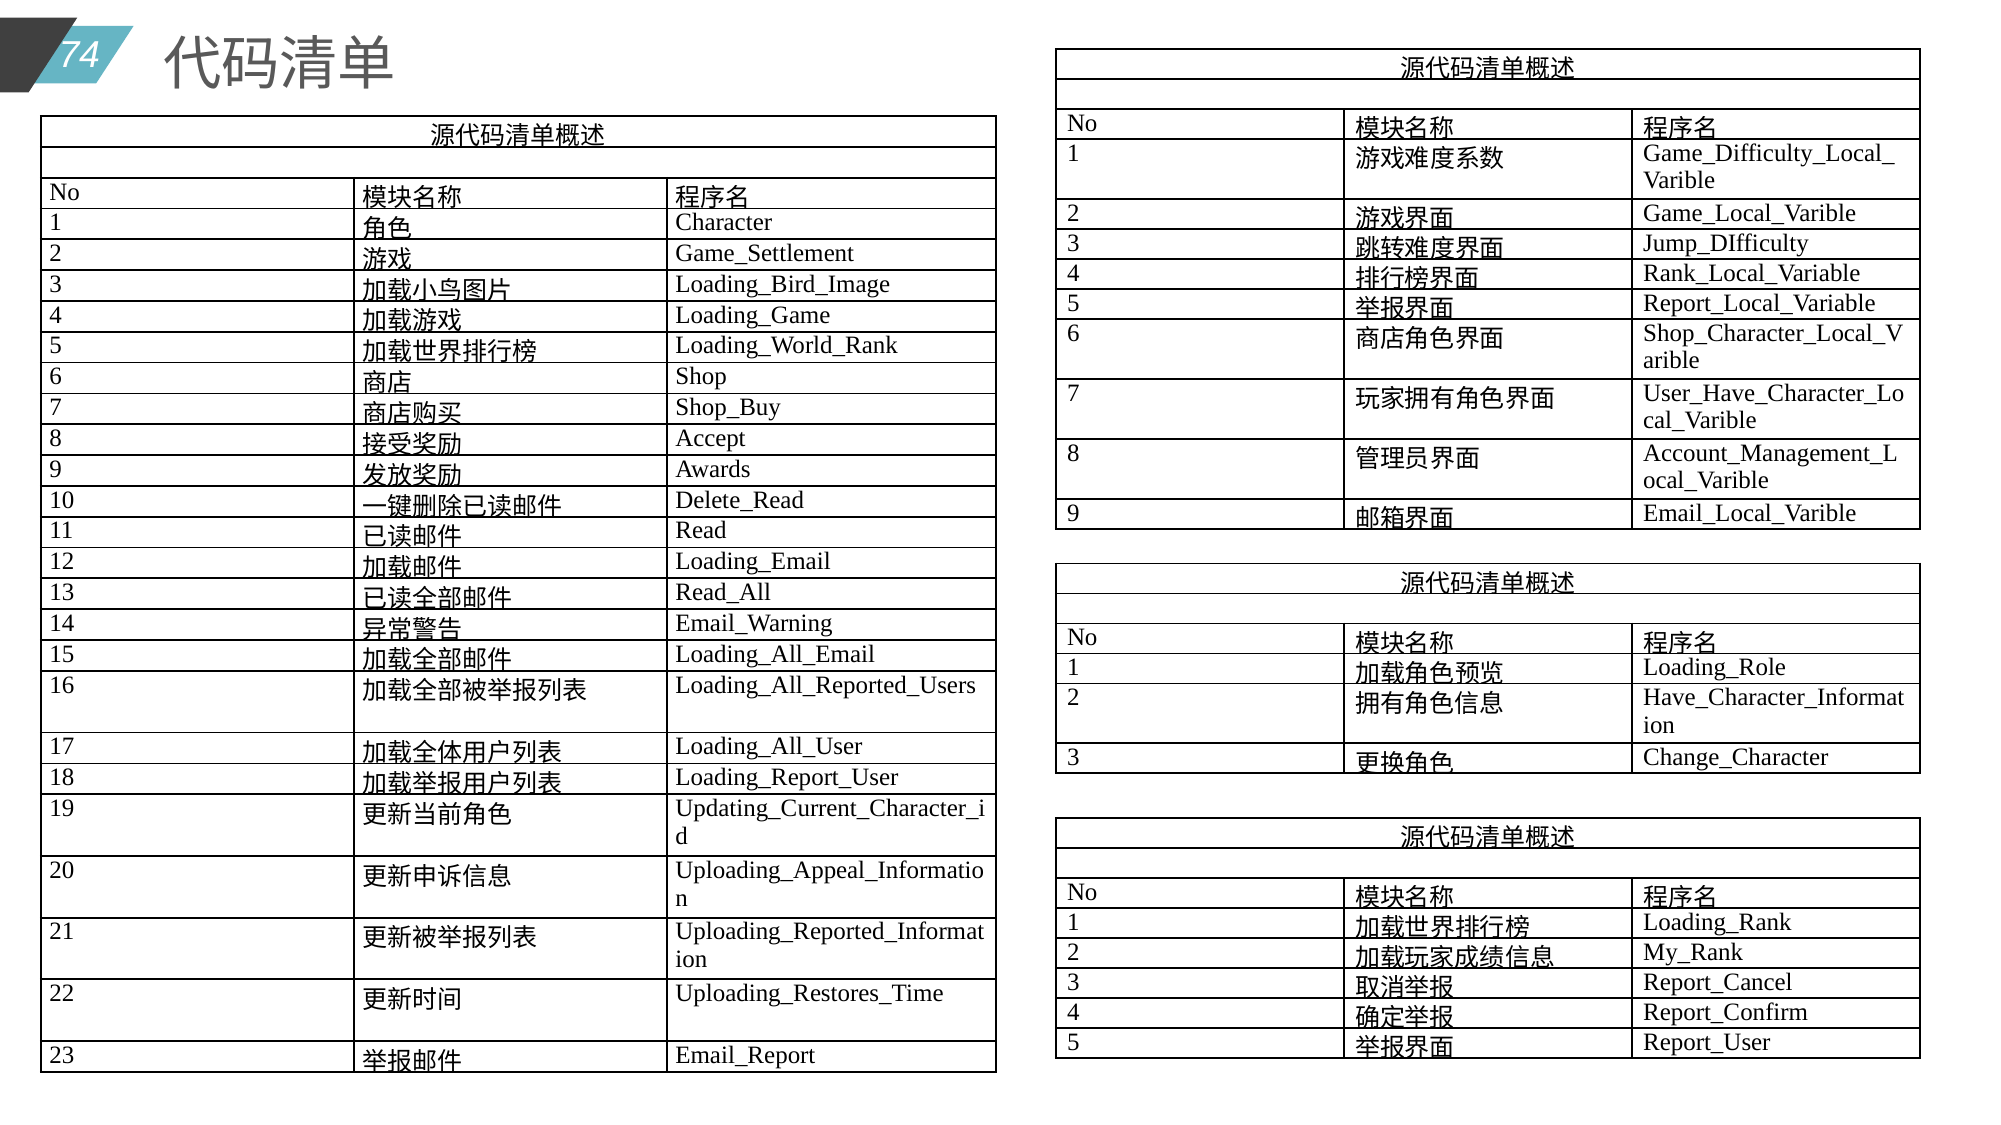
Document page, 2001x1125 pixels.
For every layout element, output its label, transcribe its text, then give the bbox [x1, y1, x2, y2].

table_cell 商店购买 [355, 394, 666, 423]
table_cell 确定举报 [1345, 999, 1631, 1027]
table_cell 加载小鸟图片 [355, 271, 666, 300]
table_cell 更新申诉信息 [355, 857, 666, 917]
table_cell 2 [1057, 200, 1343, 228]
table_cell No [1057, 110, 1343, 138]
table_cell Report_Confirm [1633, 999, 1919, 1027]
table_cell 6 [42, 363, 353, 393]
table_cell Loading_Bird_Image [668, 271, 995, 300]
table_cell 邮箱界面 [1345, 500, 1631, 528]
table_cell 玩家拥有角色界面 [1345, 380, 1631, 438]
table_cell 5 [1057, 1029, 1343, 1057]
table_cell 程序名 [1633, 879, 1919, 907]
table_cell 1 [42, 209, 353, 238]
table_cell 加载全部邮件 [355, 641, 666, 670]
table_cell 商店 [355, 363, 666, 393]
table_cell 已读邮件 [355, 518, 666, 547]
table_cell Loading_Game [668, 302, 995, 331]
table_cell 程序名 [1633, 110, 1919, 138]
table_cell 举报界面 [1345, 1029, 1631, 1057]
table_cell 加载游戏 [355, 302, 666, 331]
table_cell Report_Cancel [1633, 969, 1919, 997]
table_cell 程序名 [668, 179, 995, 208]
table_cell Game_Settlement [668, 240, 995, 269]
table_cell Loading_All_Reported_Users [668, 672, 995, 732]
table_cell [1057, 80, 1919, 108]
table_cell [42, 148, 995, 177]
table_cell 4 [42, 302, 353, 331]
table_cell Loading_World_Rank [668, 333, 995, 362]
table_cell 1 [1057, 909, 1343, 937]
table_cell Awards [668, 456, 995, 485]
table_cell 加载邮件 [355, 548, 666, 577]
table_cell 模块名称 [1345, 879, 1631, 907]
table_cell Report_Local_Variable [1633, 290, 1919, 318]
table_cell 加载举报用户列表 [355, 764, 666, 793]
table_cell Game_Local_Varible [1633, 200, 1919, 228]
table_cell 8 [42, 425, 353, 454]
table_cell 程序名 [1633, 624, 1919, 653]
table_cell 模块名称 [1345, 624, 1631, 653]
table_cell 管理员界面 [1345, 440, 1631, 498]
table_cell 7 [42, 394, 353, 423]
table_cell 角色 [355, 209, 666, 238]
table_cell Loading_Report_User [668, 764, 995, 793]
table_cell 举报界面 [1345, 290, 1631, 318]
table_cell 排行榜界面 [1345, 260, 1631, 288]
table_cell 加载角色预览 [1345, 654, 1631, 683]
table_cell 19 [42, 795, 353, 855]
table_cell 接受奖励 [355, 425, 666, 454]
table_cell 15 [42, 641, 353, 670]
table_cell Read [668, 518, 995, 547]
table_cell Loading_Rank [1633, 909, 1919, 937]
table_cell 模块名称 [1345, 110, 1631, 138]
table_cell 3 [42, 271, 353, 300]
table_cell Loading_All_User [668, 733, 995, 763]
table_cell Read_All [668, 579, 995, 608]
table_cell 模块名称 [355, 179, 666, 208]
table_cell 更新当前角色 [355, 795, 666, 855]
text_box 代码清单 [148, 18, 412, 104]
table_cell Rank_Local_Variable [1633, 260, 1919, 288]
table_cell 拥有角色信息 [1345, 684, 1631, 742]
table_cell Loading_Email [668, 548, 995, 577]
table_cell 6 [1057, 320, 1343, 378]
table_cell 加载全体用户列表 [355, 733, 666, 763]
table_cell Shop_Character_Local_Varible [1633, 320, 1919, 378]
table_cell Email_Warning [668, 610, 995, 639]
table_cell 4 [1057, 260, 1343, 288]
table_cell Delete_Read [668, 487, 995, 516]
table_cell Accept [668, 425, 995, 454]
table_cell 16 [42, 672, 353, 732]
table_cell 3 [1057, 969, 1343, 997]
table_cell 7 [1057, 380, 1343, 438]
table_header 源代码清单概述 [42, 117, 995, 146]
table_cell No [1057, 879, 1343, 907]
table_cell 更新时间 [355, 980, 666, 1040]
table_cell 已读全部邮件 [355, 579, 666, 608]
table_cell Shop [668, 363, 995, 393]
table_cell Uploading_Appeal_Information [668, 857, 995, 917]
table_cell 17 [42, 733, 353, 763]
table_cell 更新被举报列表 [355, 919, 666, 978]
table_cell 举报邮件 [355, 1042, 666, 1071]
table_cell 9 [42, 456, 353, 485]
table_cell 加载世界排行榜 [1345, 909, 1631, 937]
table_cell 发放奖励 [355, 456, 666, 485]
table_cell 5 [42, 333, 353, 362]
table_cell 一键删除已读邮件 [355, 487, 666, 516]
table_cell 加载全部被举报列表 [355, 672, 666, 732]
table_cell My_Rank [1633, 939, 1919, 967]
table_cell Uploading_Restores_Time [668, 980, 995, 1040]
table_cell 22 [42, 980, 353, 1040]
table_cell 3 [1057, 744, 1343, 772]
table_cell 13 [42, 579, 353, 608]
table_cell Uploading_Reported_Information [668, 919, 995, 978]
table_cell 5 [1057, 290, 1343, 318]
table_header 源代码清单概述 [1057, 819, 1919, 847]
table_cell Change_Character [1633, 744, 1919, 772]
table_cell 10 [42, 487, 353, 516]
table_cell 11 [42, 518, 353, 547]
table_cell [1057, 849, 1919, 877]
table_cell 21 [42, 919, 353, 978]
table_cell 12 [42, 548, 353, 577]
table_cell 游戏 [355, 240, 666, 269]
table_cell 更换角色 [1345, 744, 1631, 772]
table_cell Email_Report [668, 1042, 995, 1071]
table_cell 1 [1057, 140, 1343, 198]
table_cell 2 [42, 240, 353, 269]
table_cell Account_Management_Local_Varible [1633, 440, 1919, 498]
table_cell 跳转难度界面 [1345, 230, 1631, 258]
table_cell Character [668, 209, 995, 238]
table_cell 20 [42, 857, 353, 917]
table_cell 游戏界面 [1345, 200, 1631, 228]
table_cell Have_Character_Information [1633, 684, 1919, 742]
table_cell 1 [1057, 654, 1343, 683]
table_header 源代码清单概述 [1057, 50, 1919, 78]
table_cell Updating_Current_Character_id [668, 795, 995, 855]
table_cell Email_Local_Varible [1633, 500, 1919, 528]
table_cell 取消举报 [1345, 969, 1631, 997]
table_header 源代码清单概述 [1057, 564, 1919, 593]
table_cell No [1057, 624, 1343, 653]
table_cell Game_Difficulty_Local_Varible [1633, 140, 1919, 198]
table_cell Report_User [1633, 1029, 1919, 1057]
table_cell 23 [42, 1042, 353, 1071]
table_cell 加载世界排行榜 [355, 333, 666, 362]
table_cell 2 [1057, 939, 1343, 967]
table_cell 3 [1057, 230, 1343, 258]
table_cell 18 [42, 764, 353, 793]
table_cell 加载玩家成绩信息 [1345, 939, 1631, 967]
table_cell Loading_Role [1633, 654, 1919, 683]
table_cell 2 [1057, 684, 1343, 742]
table_cell Shop_Buy [668, 394, 995, 423]
table_cell 9 [1057, 500, 1343, 528]
table_cell User_Have_Character_Local_Varible [1633, 380, 1919, 438]
table_cell 8 [1057, 440, 1343, 498]
table_cell [1057, 594, 1919, 623]
table_cell 14 [42, 610, 353, 639]
table_cell 游戏难度系数 [1345, 140, 1631, 198]
table_cell Loading_All_Email [668, 641, 995, 670]
table_cell 商店角色界面 [1345, 320, 1631, 378]
table_cell Jump_DIfficulty [1633, 230, 1919, 258]
table_cell 4 [1057, 999, 1343, 1027]
table_cell 异常警告 [355, 610, 666, 639]
table_cell No [42, 179, 353, 208]
